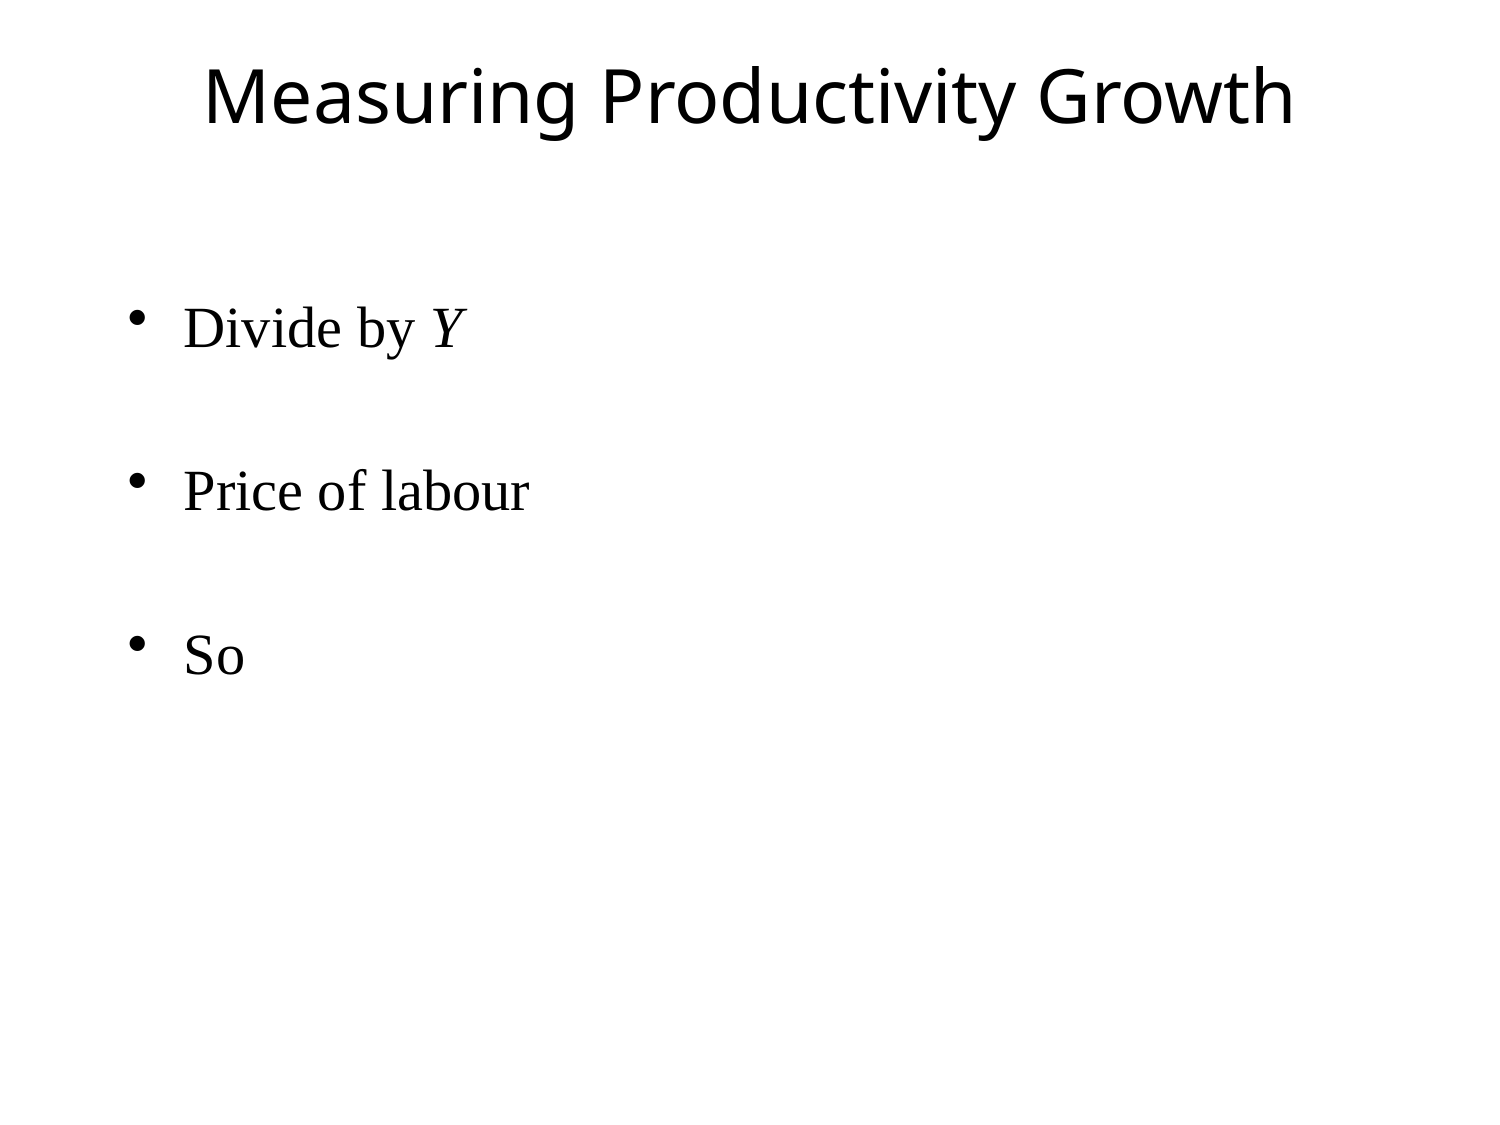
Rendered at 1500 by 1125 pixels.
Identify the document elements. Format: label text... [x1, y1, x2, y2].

title Measuring Productivity Growth [112, 0, 1388, 188]
